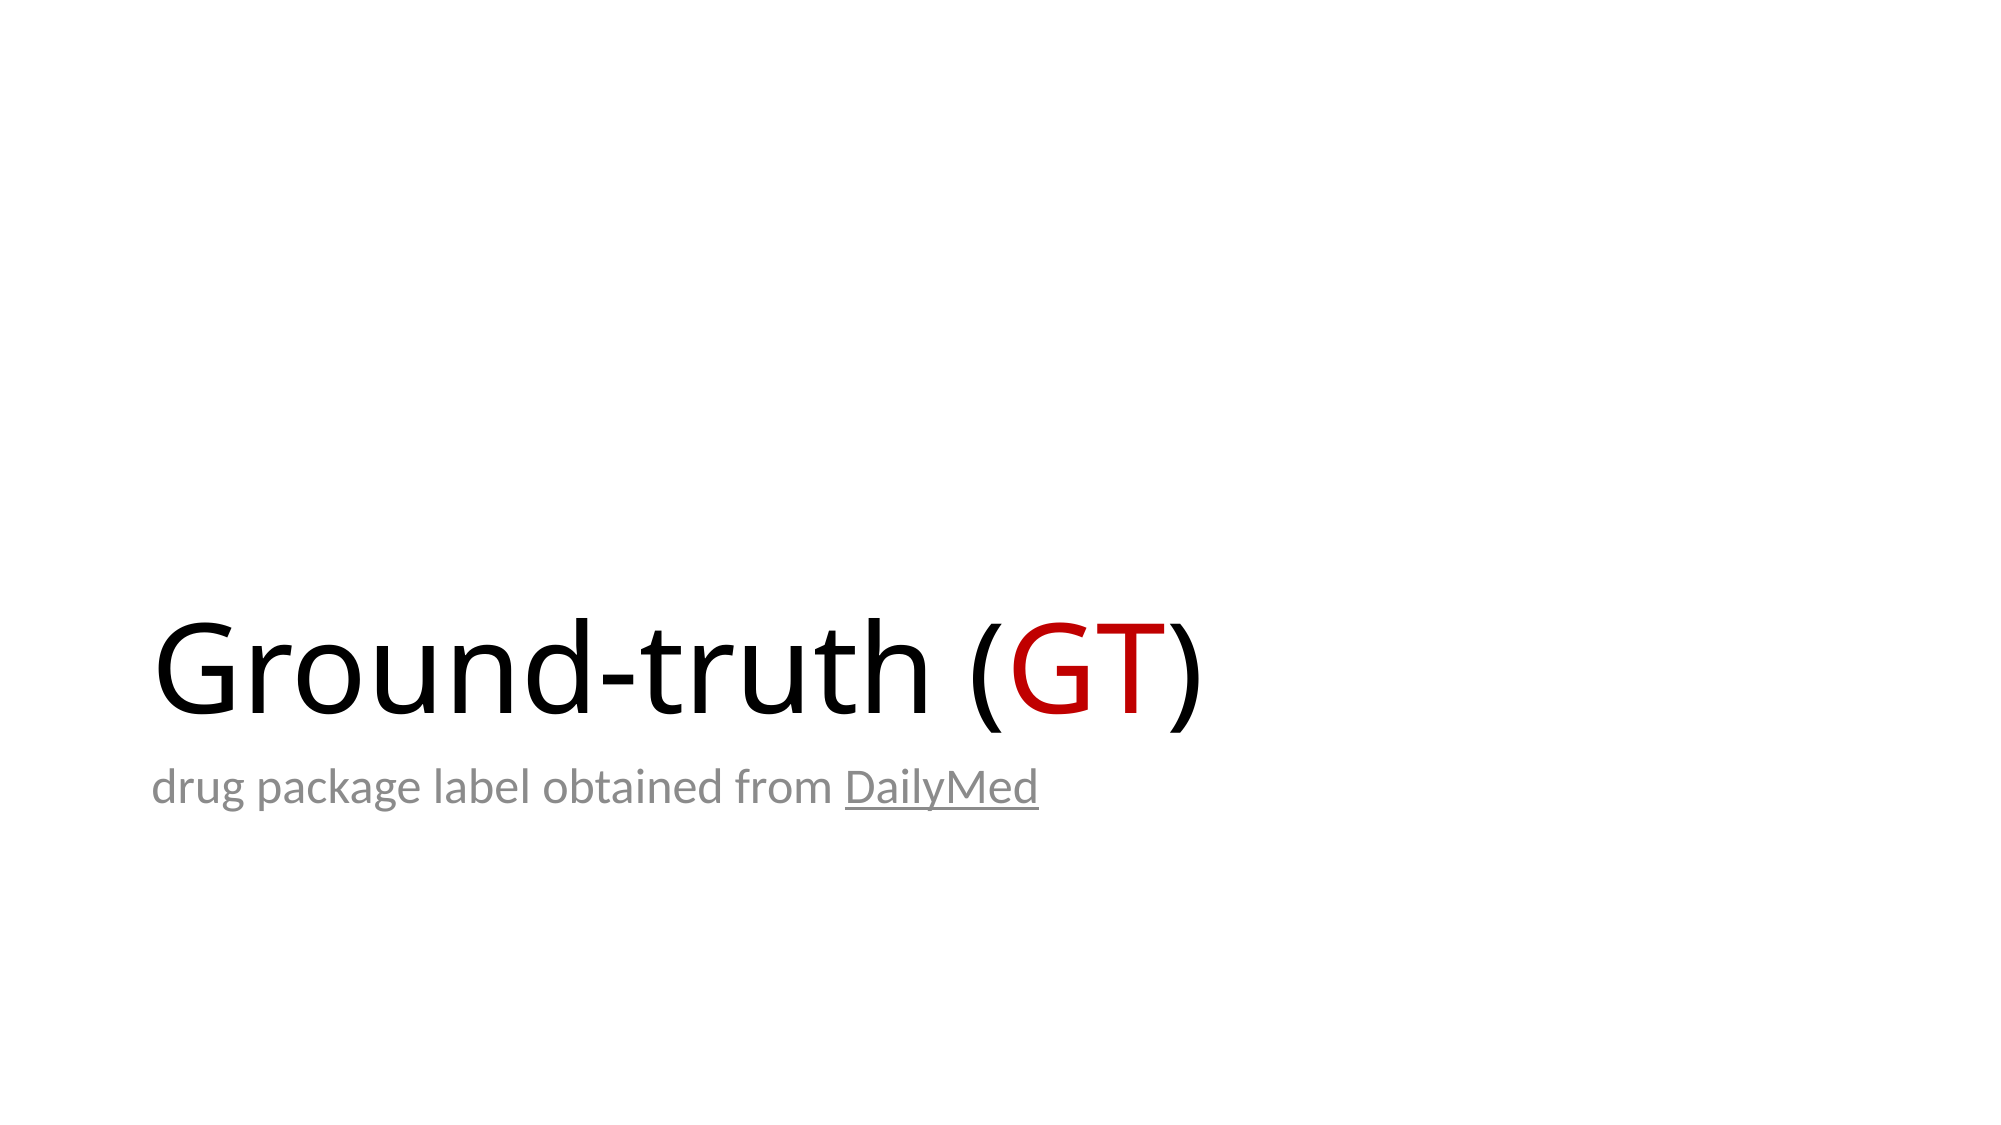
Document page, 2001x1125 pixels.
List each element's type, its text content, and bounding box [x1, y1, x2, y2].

list drug package label obtained from DailyMed [136, 752, 1862, 999]
title Ground-truth (GT) [136, 280, 1862, 749]
